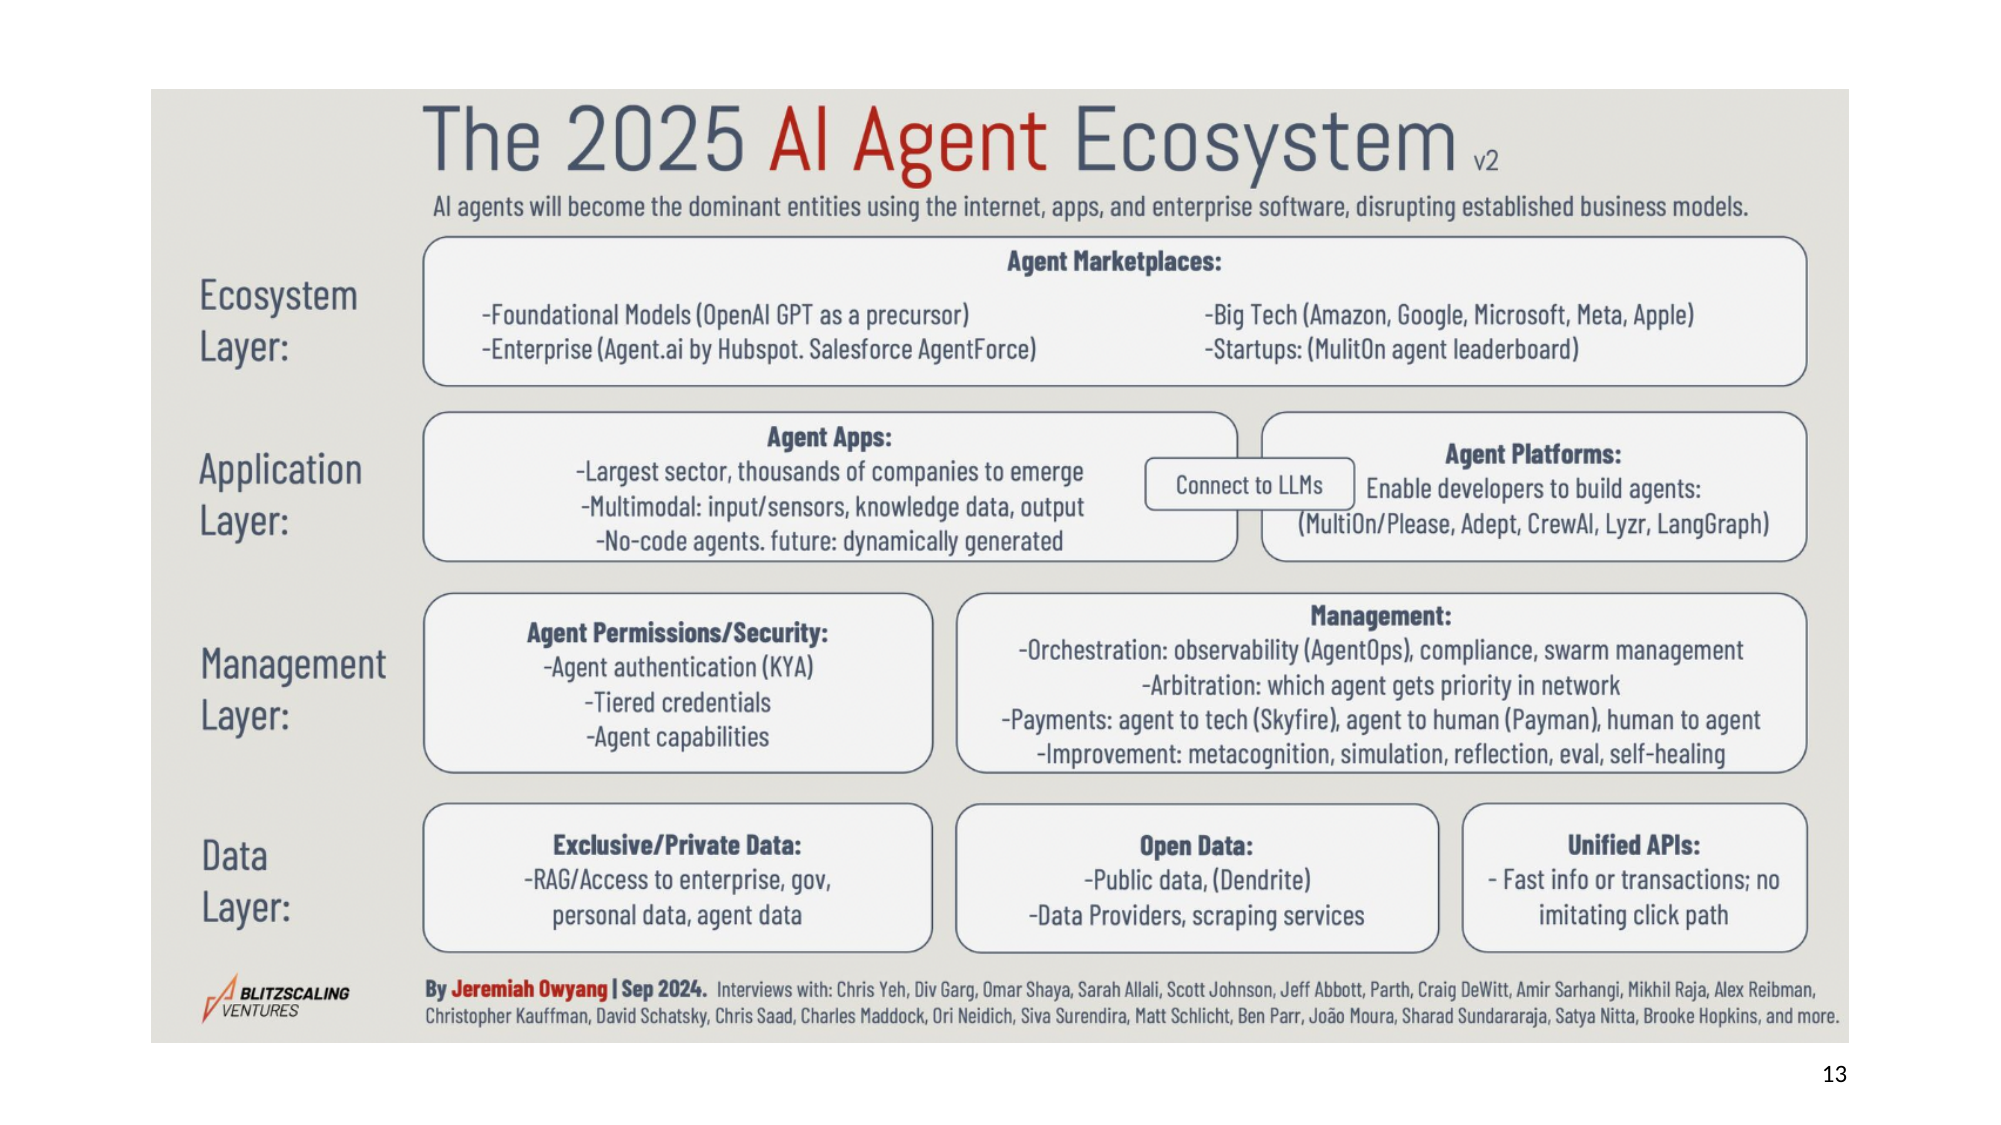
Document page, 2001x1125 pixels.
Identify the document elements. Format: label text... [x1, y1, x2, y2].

picture [150, 89, 1849, 1043]
slide_number 13 [1412, 1042, 1863, 1103]
